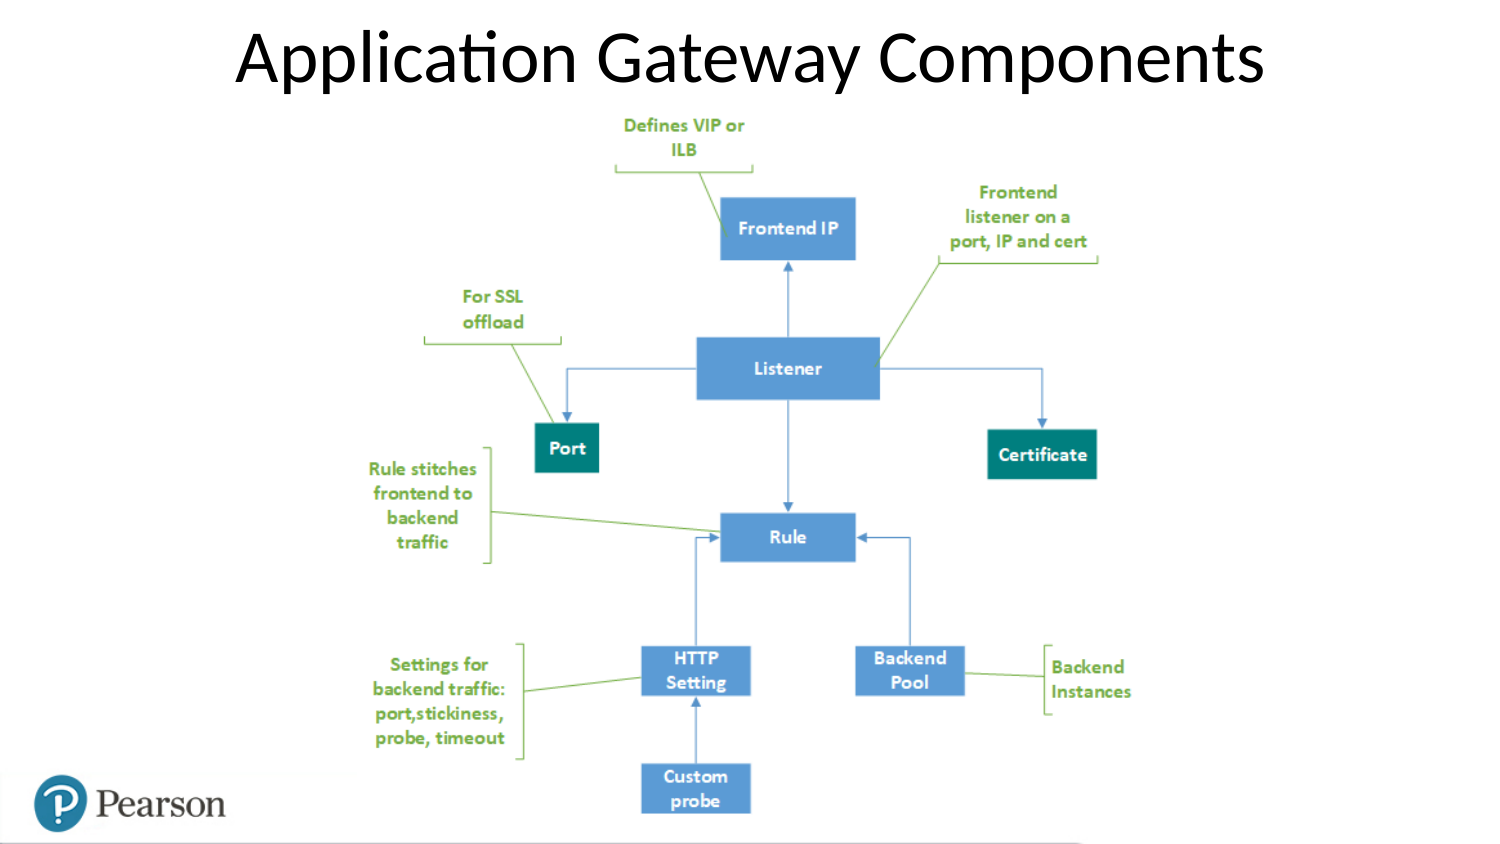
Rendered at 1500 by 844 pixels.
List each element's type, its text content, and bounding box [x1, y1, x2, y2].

picture [0, 0, 1500, 844]
title Application Gateway Components [132, 0, 1371, 92]
